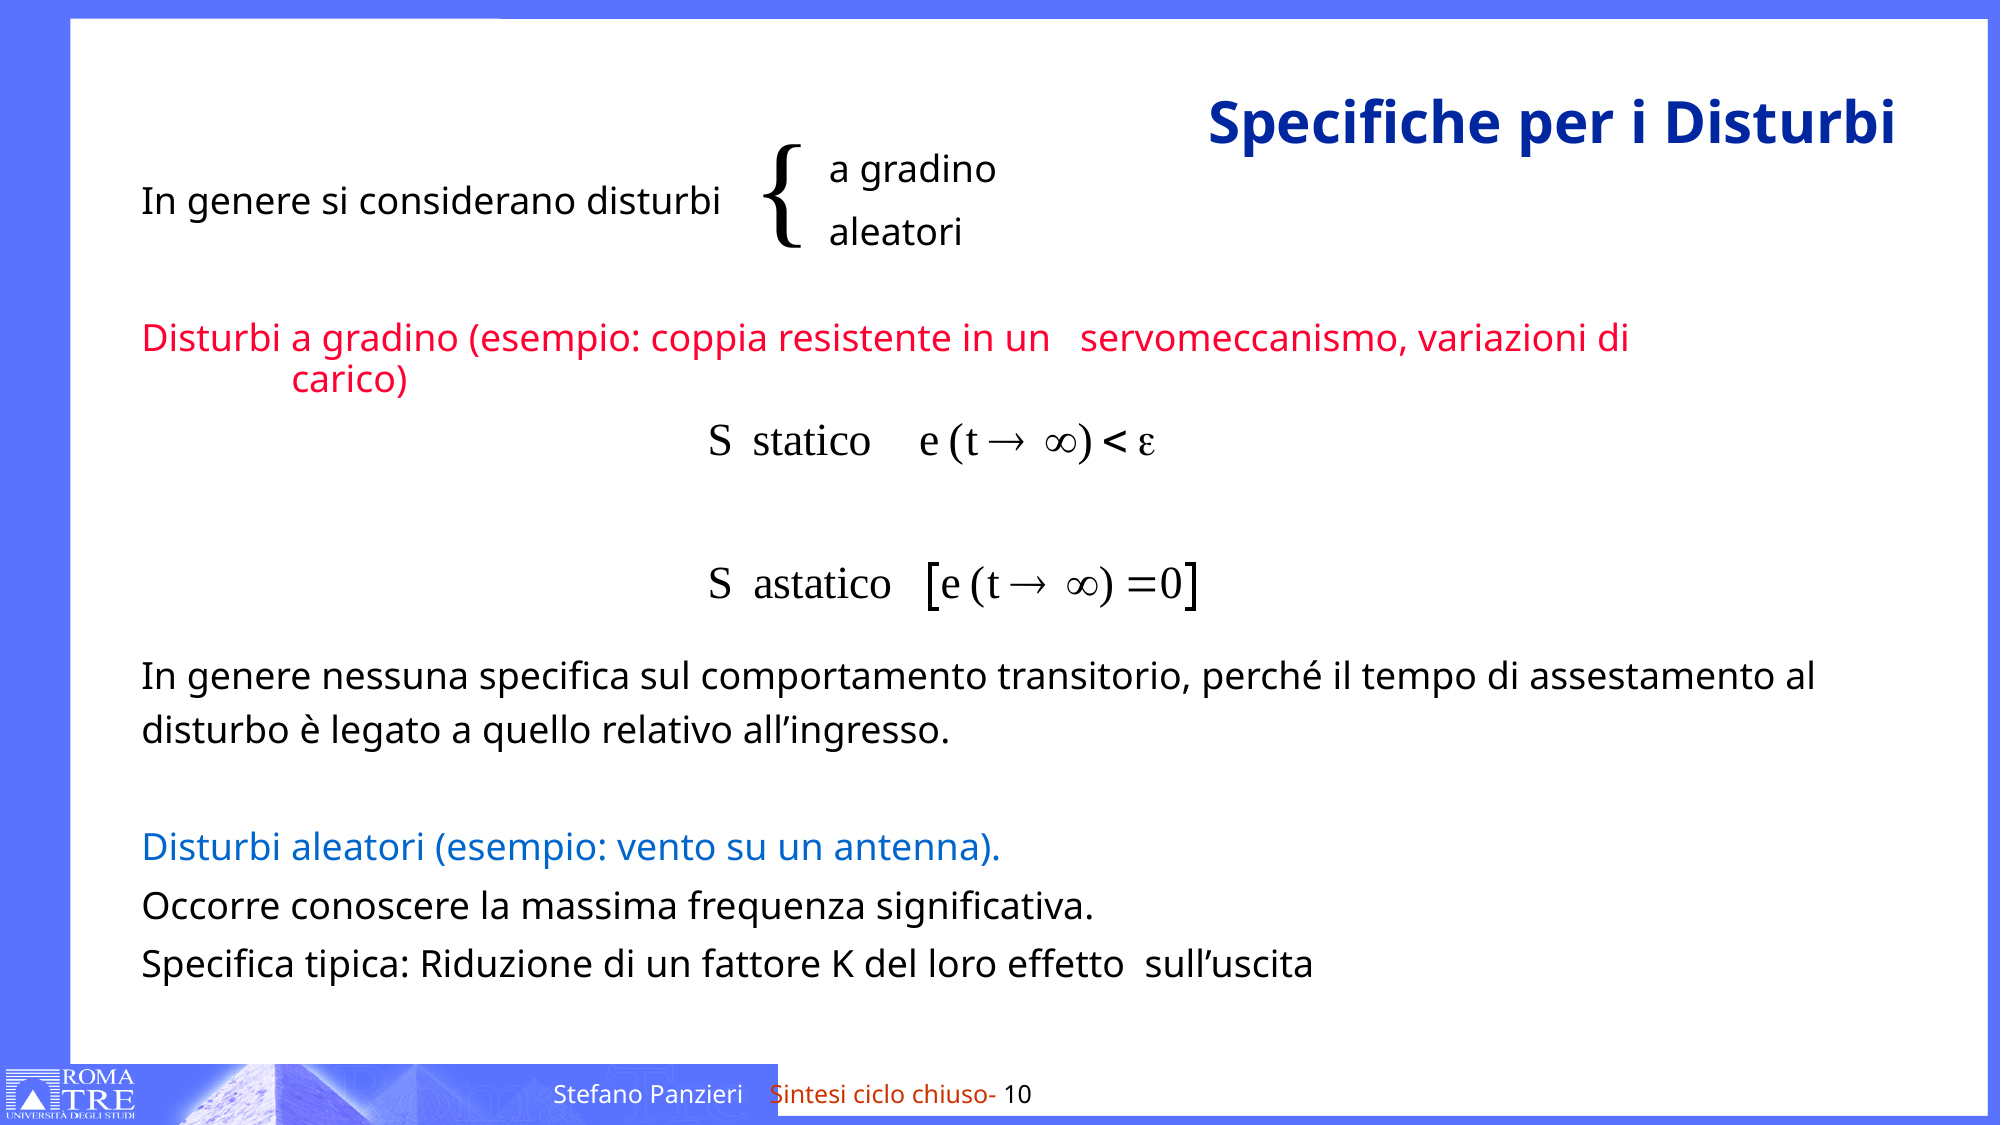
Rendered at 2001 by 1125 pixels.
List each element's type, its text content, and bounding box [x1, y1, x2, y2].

picture [0, 1064, 778, 1125]
title Specifiche per i Disturbi [163, 67, 1908, 149]
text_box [707, 421, 1198, 613]
text_box { [737, 98, 919, 264]
text_box a gradino In genere si considerano disturbi aleatori Disturbi a gradino (esempio: coppia resistente in un servomeccanismo, variazioni di carico) In genere nessuna specifica sul comportamento transitorio, perché il tempo di assestamento al disturbo è legato a quello relativo all’ingresso. Disturbi aleatori (esempio: vento su un antenna). Occorre conoscere la massima frequenza significativa. Specifica tipica: Riduzione di un fattore K del loro effetto sull’uscita [126, 149, 1908, 993]
